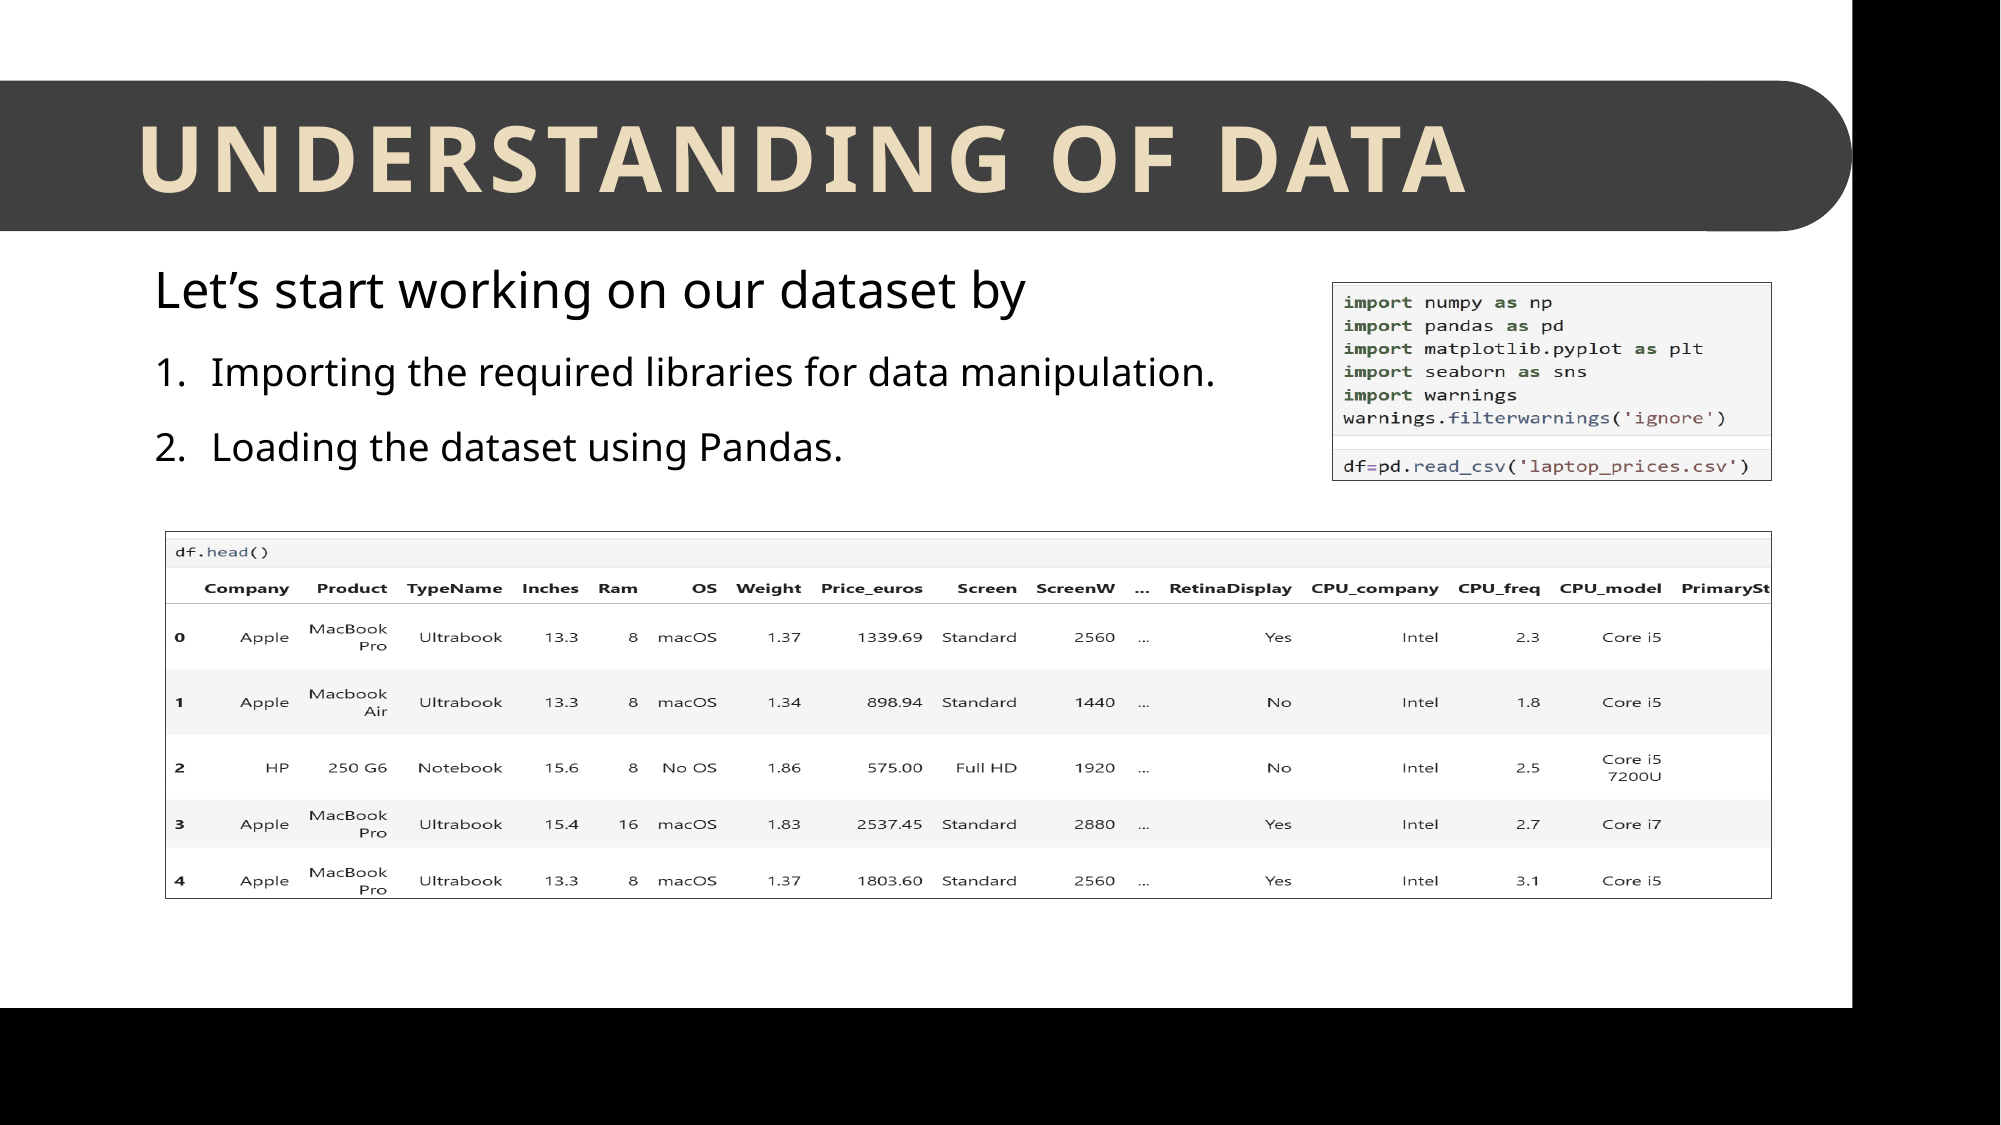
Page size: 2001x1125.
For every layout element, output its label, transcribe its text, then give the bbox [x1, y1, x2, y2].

text_box [0, 1007, 1876, 1125]
list Let’s start working on our dataset by Importing the required libraries for data manipulation. Loading the dataset using Pandas. [139, 255, 1269, 508]
picture [165, 530, 1773, 900]
title UNDERSTANDING OF DATA [0, 80, 1706, 232]
picture [1331, 281, 1773, 481]
text_box [1706, 79, 1854, 233]
